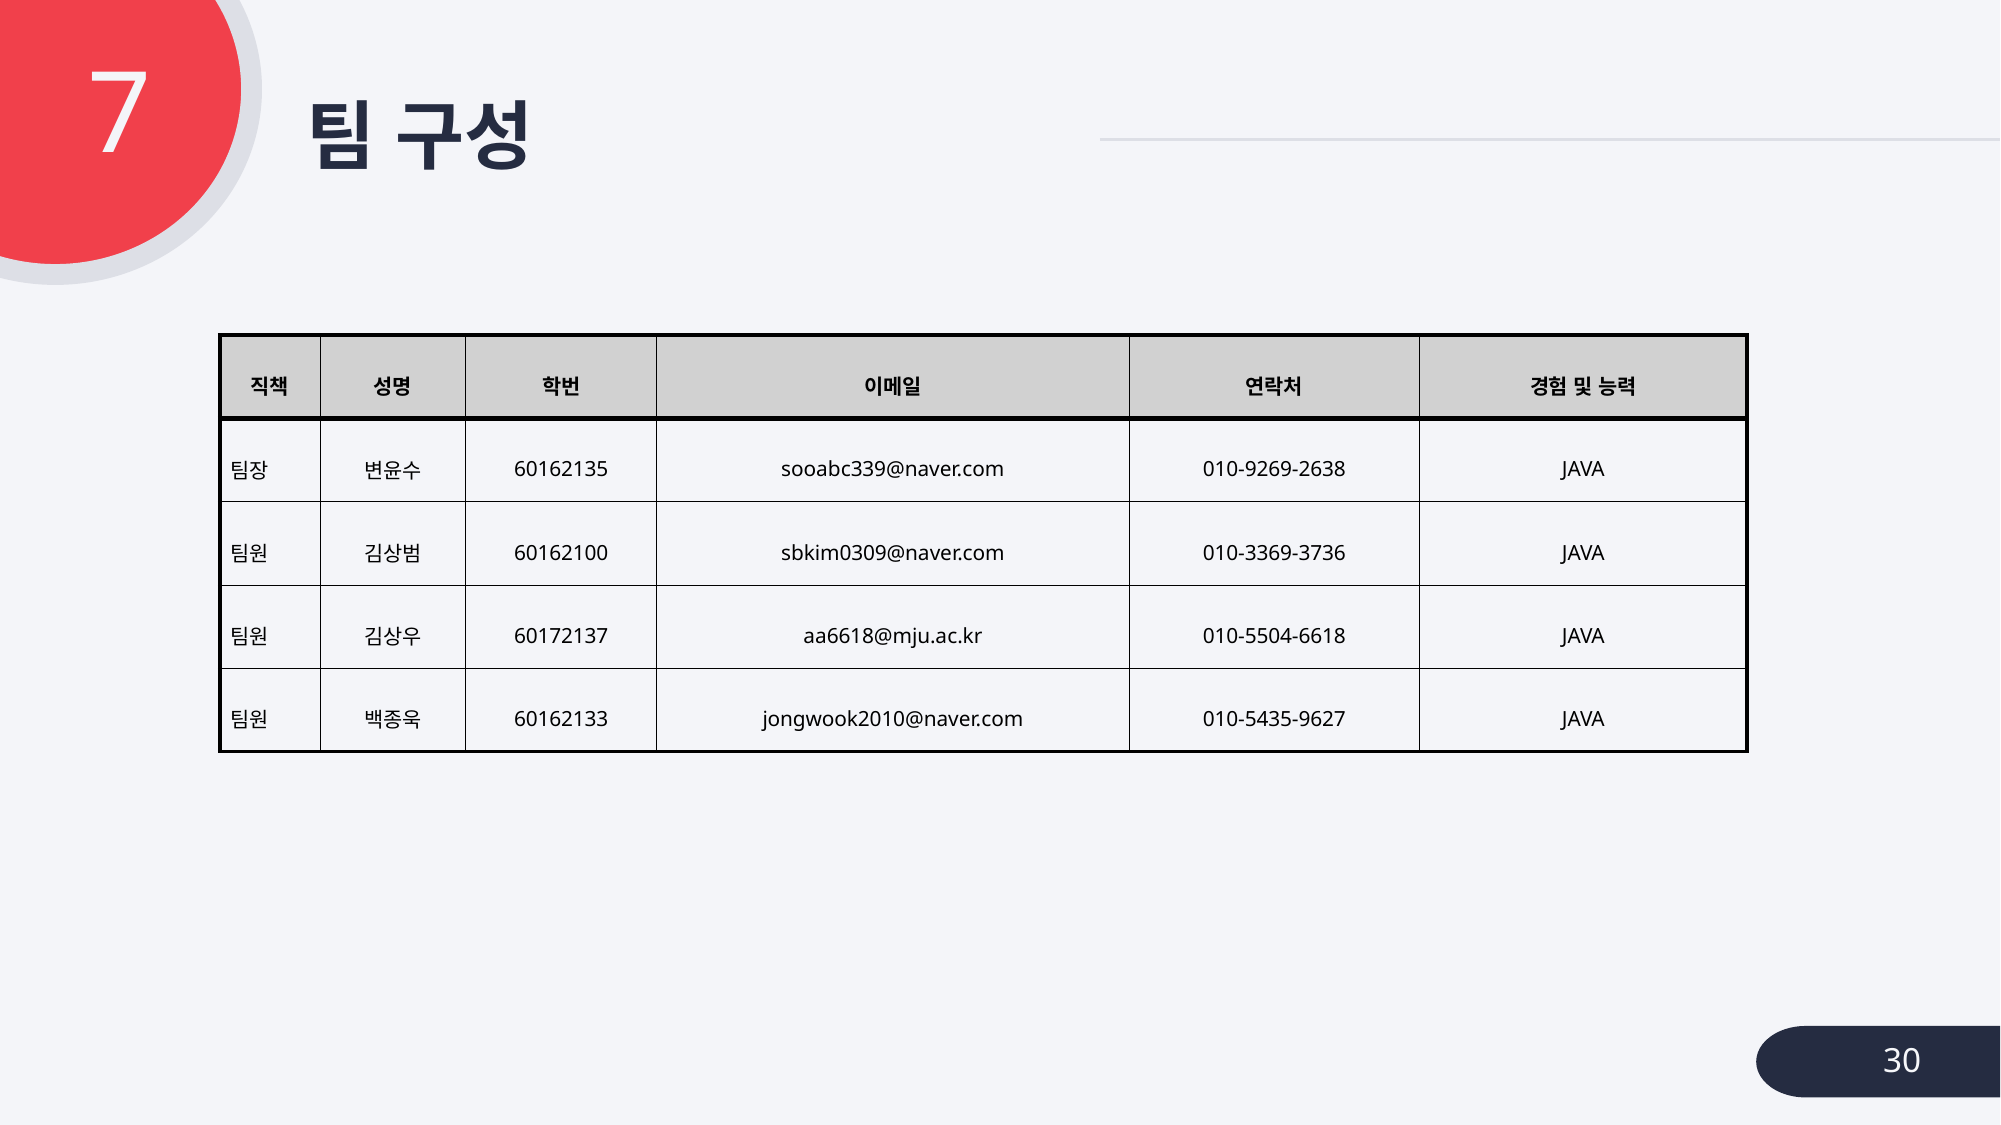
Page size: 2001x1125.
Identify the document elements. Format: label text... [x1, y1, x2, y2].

table_cell sbkim0309@naver.com [657, 502, 1129, 585]
table_cell 60162100 [466, 502, 656, 585]
table_cell JAVA [1420, 421, 1745, 501]
table_header 직책 [222, 337, 320, 416]
table_cell 팀원 [222, 669, 320, 750]
table_header 학번 [466, 337, 656, 416]
table_cell JAVA [1420, 586, 1745, 668]
table_cell 김상범 [321, 502, 465, 585]
table_cell 010-5504-6618 [1130, 586, 1419, 668]
list 7 [0, 47, 167, 186]
table_cell 60172137 [466, 586, 656, 668]
table_cell 팀장 [222, 421, 320, 501]
table_cell 김상우 [321, 586, 465, 668]
table_cell 팀원 [222, 502, 320, 585]
table_header 성명 [321, 337, 465, 416]
title 팀 구성 [290, 89, 1100, 191]
table_cell jongwook2010@naver.com [657, 669, 1129, 750]
table_cell 60162133 [466, 669, 656, 750]
table_cell 변윤수 [321, 421, 465, 501]
table_header 연락처 [1130, 337, 1419, 416]
slide_number 30 [1820, 1031, 1984, 1092]
table_cell 60162135 [466, 421, 656, 501]
table_cell sooabc339@naver.com [657, 421, 1129, 501]
table_cell 010-9269-2638 [1130, 421, 1419, 501]
table_header 경험 및 능력 [1420, 337, 1745, 416]
table_header 이메일 [657, 337, 1129, 416]
table_cell JAVA [1420, 502, 1745, 585]
table_cell 백종욱 [321, 669, 465, 750]
table_cell 팀원 [222, 586, 320, 668]
table_cell aa6618@mju.ac.kr [657, 586, 1129, 668]
table_cell JAVA [1420, 669, 1745, 750]
table_cell 010-5435-9627 [1130, 669, 1419, 750]
table_cell 010-3369-3736 [1130, 502, 1419, 585]
